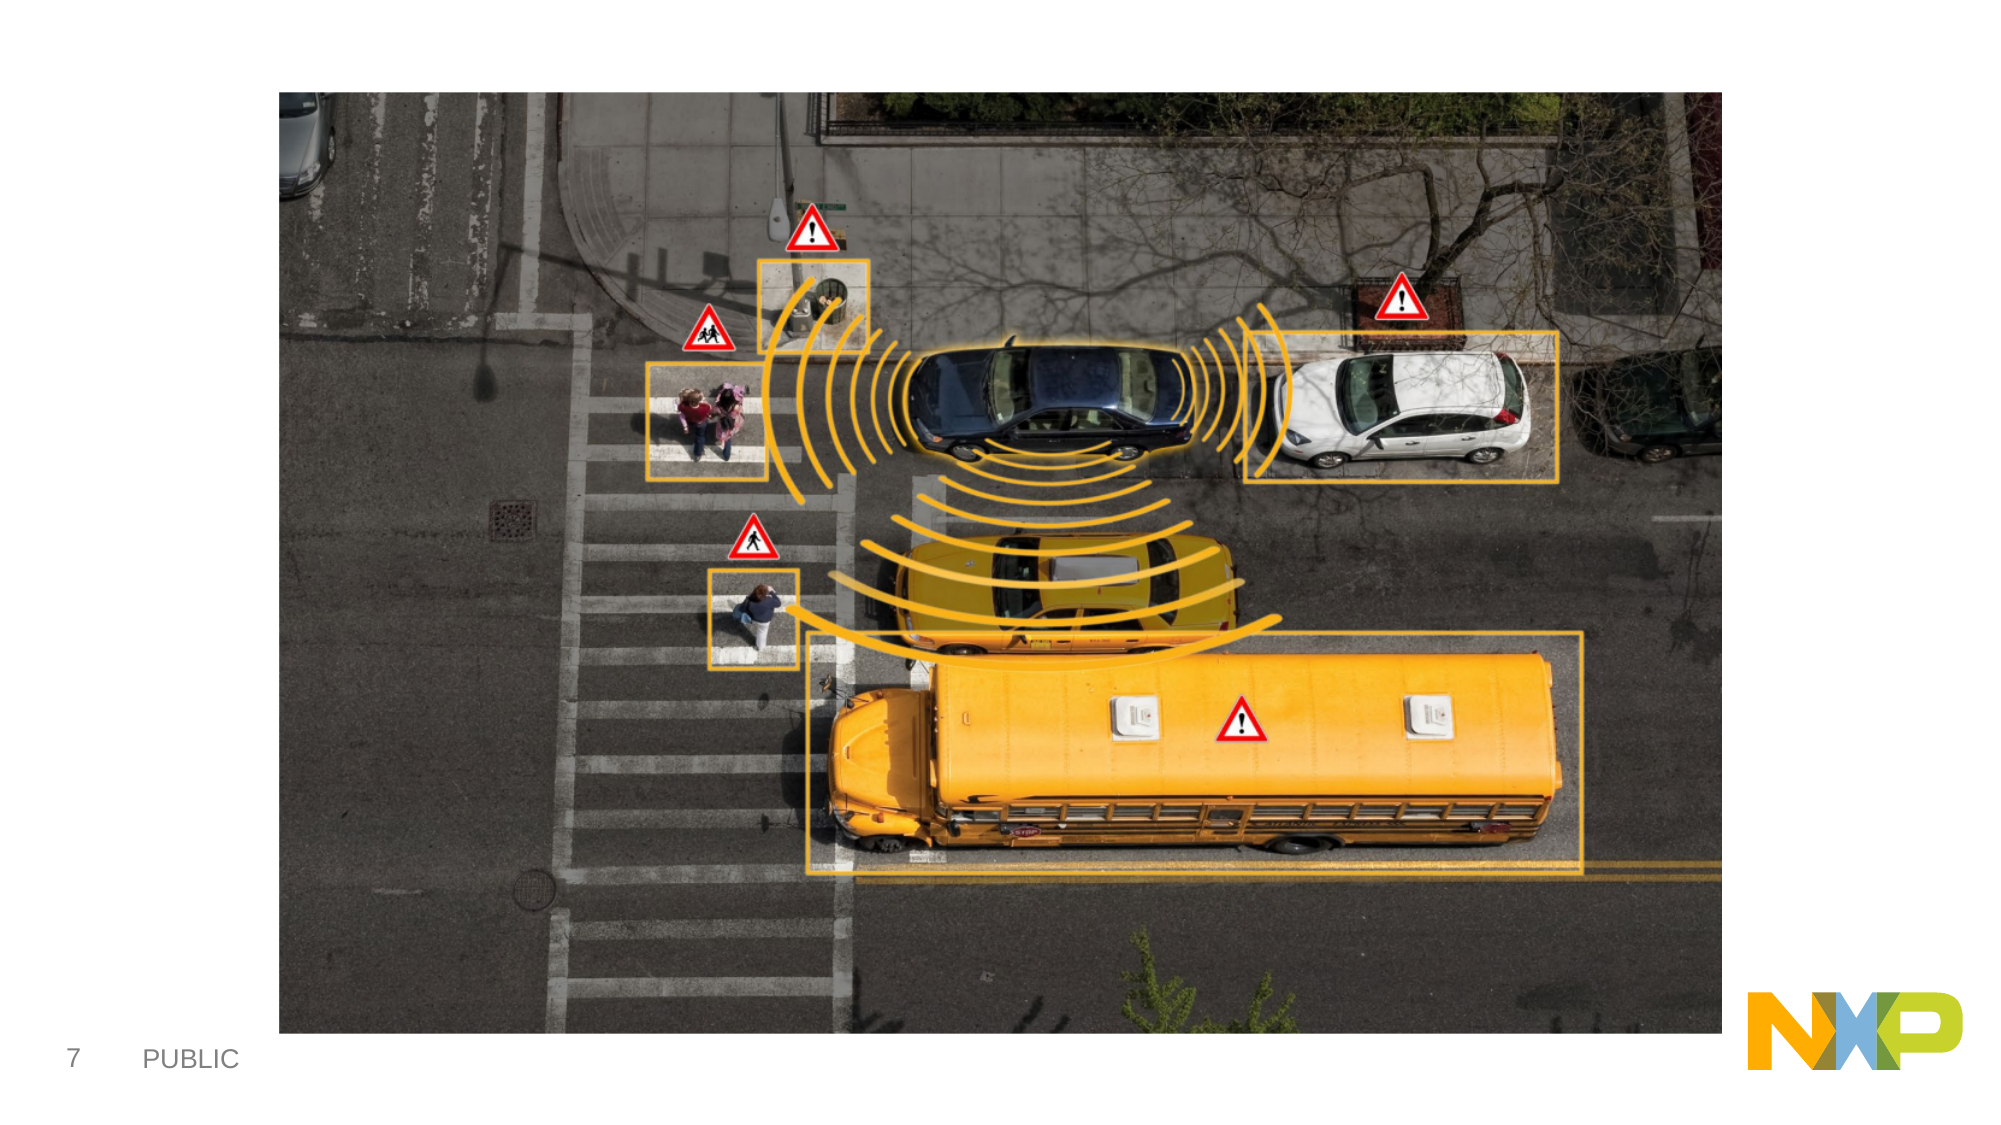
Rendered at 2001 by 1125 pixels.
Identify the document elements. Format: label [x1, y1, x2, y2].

picture [277, 90, 1723, 1035]
